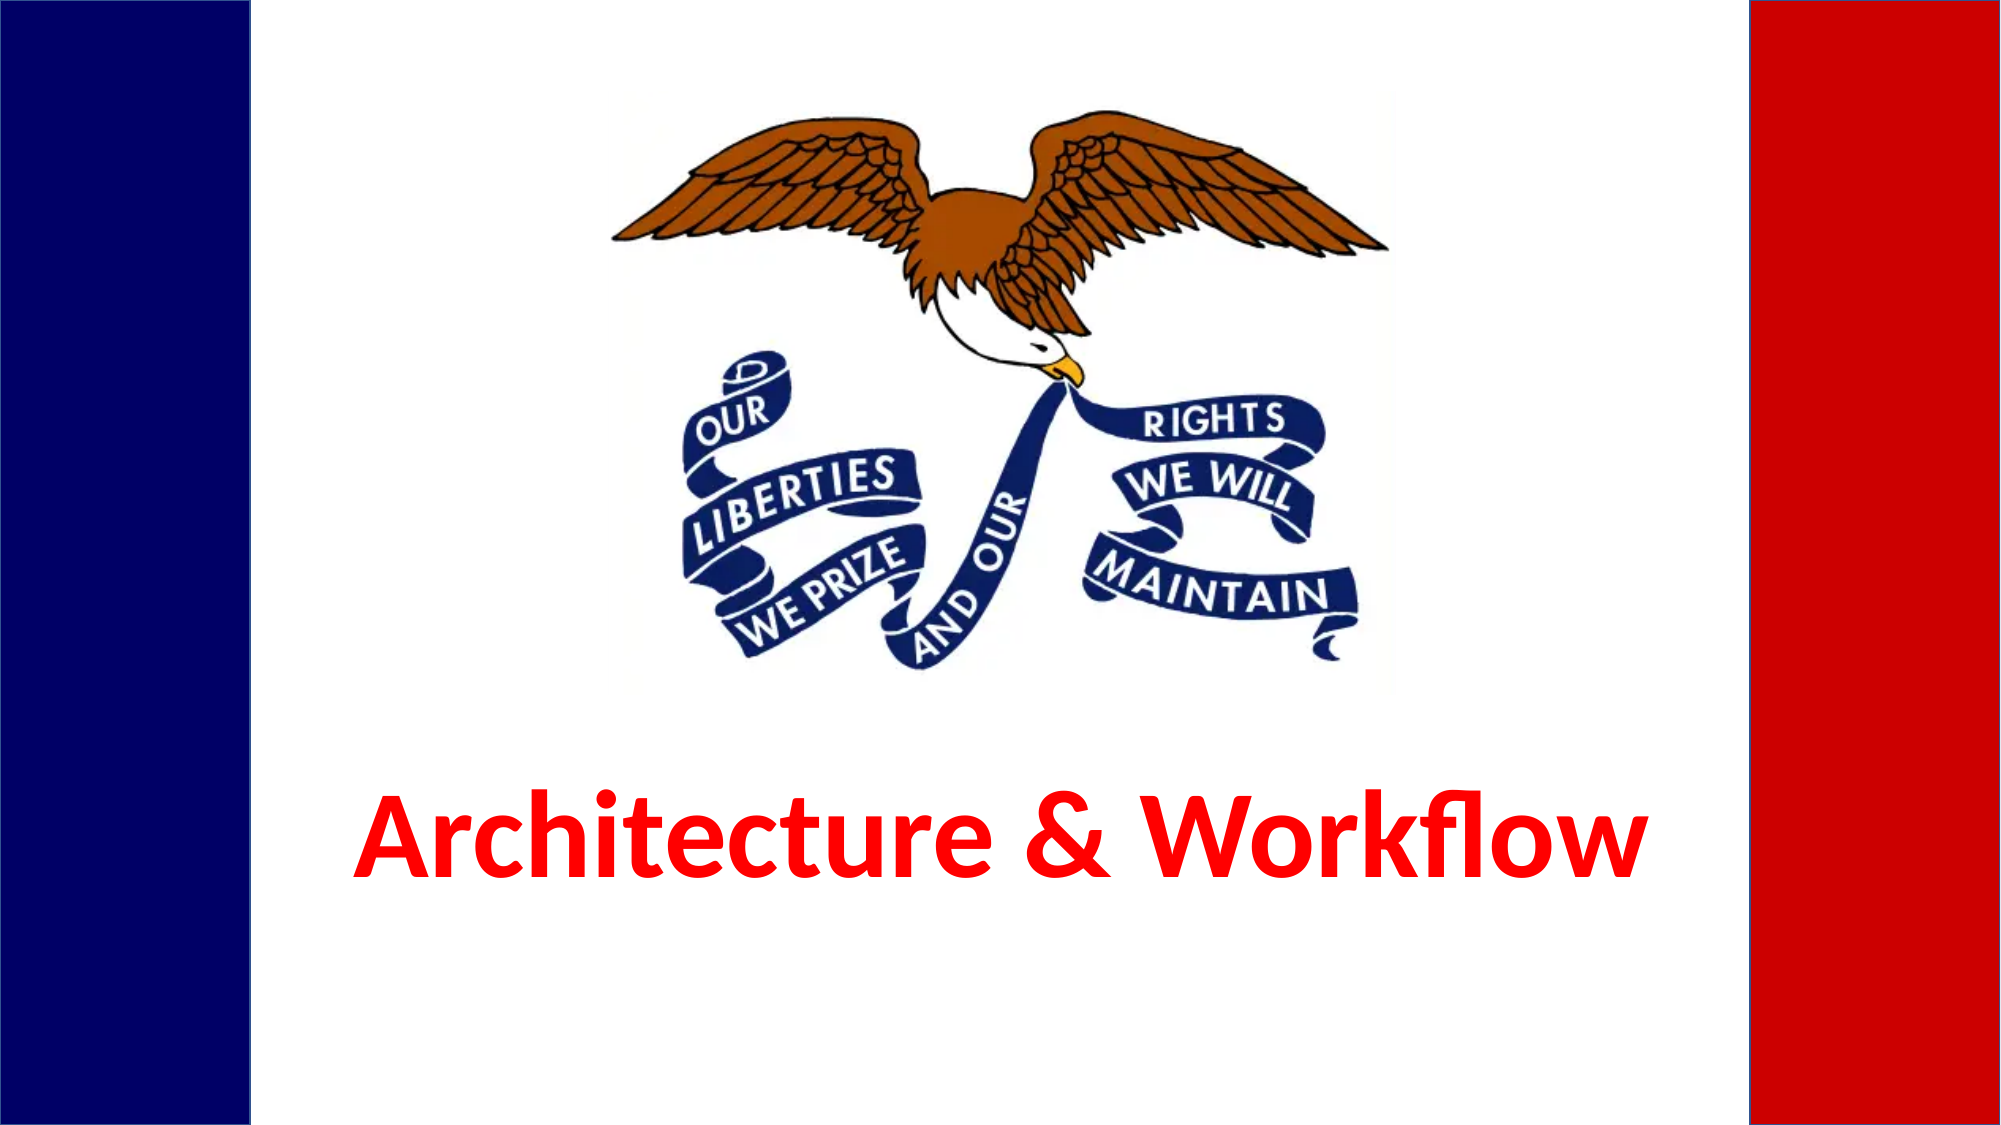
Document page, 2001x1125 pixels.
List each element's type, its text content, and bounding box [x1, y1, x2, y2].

picture [608, 91, 1396, 695]
title Architecture & Workflow [251, 283, 1752, 913]
